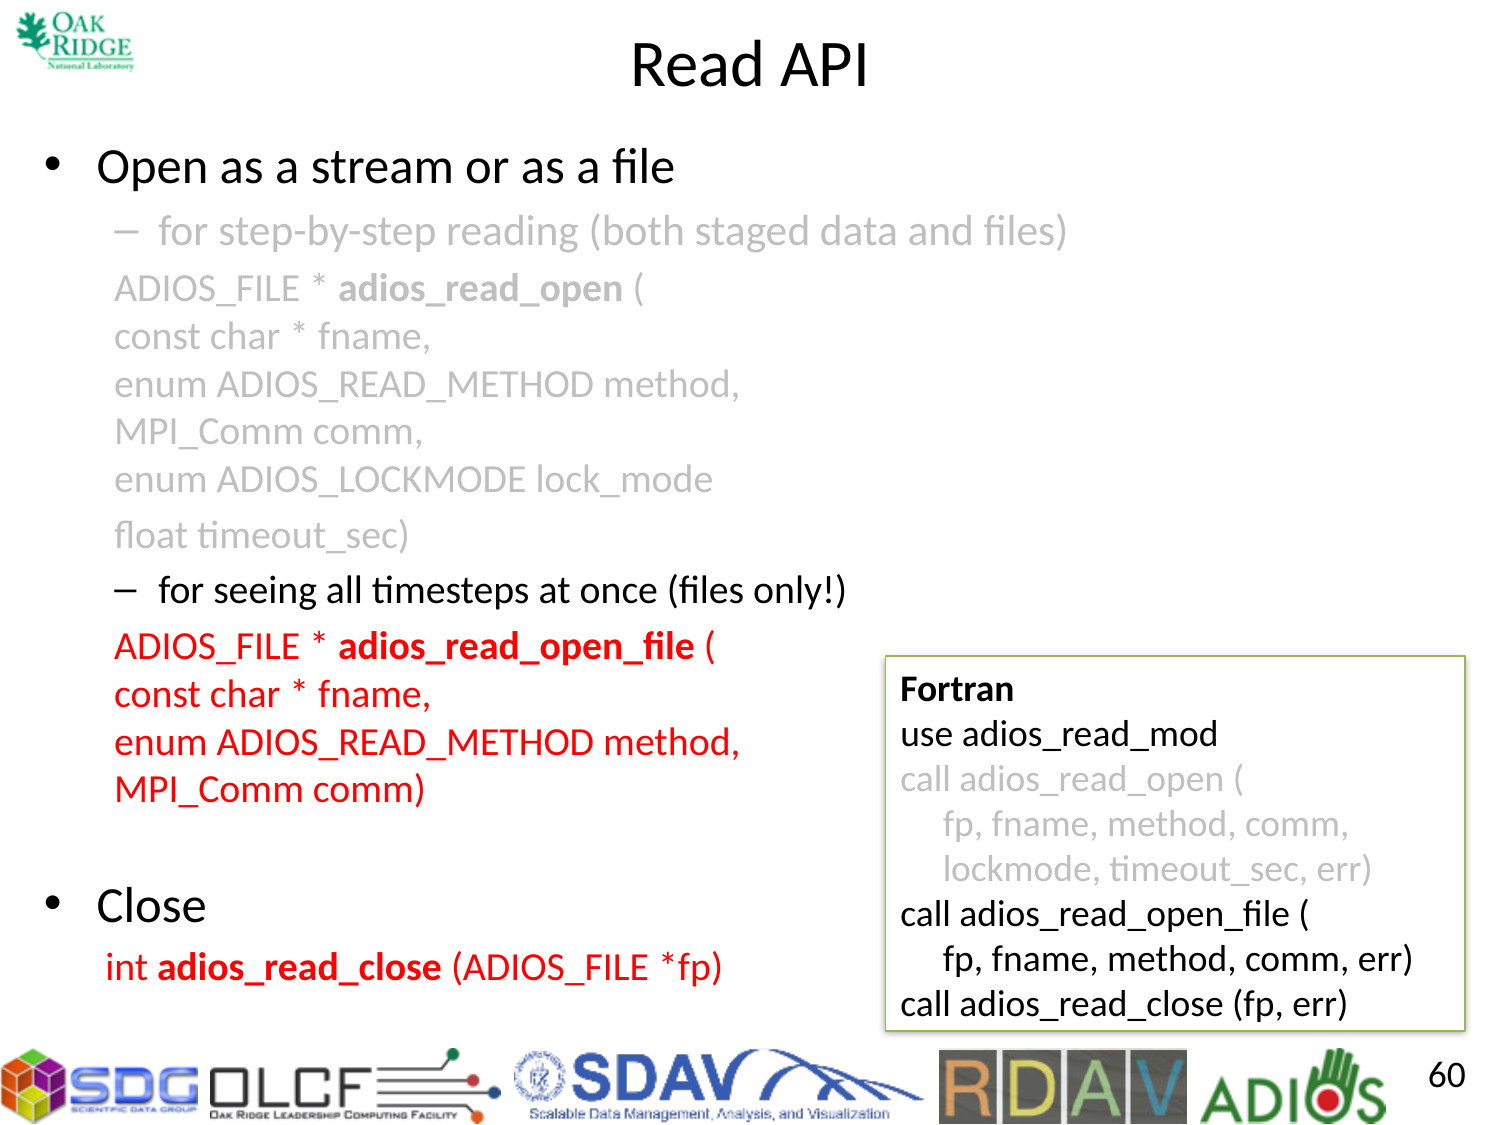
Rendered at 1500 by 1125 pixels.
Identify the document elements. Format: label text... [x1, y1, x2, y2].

picture [514, 1048, 926, 1124]
picture [0, 1048, 198, 1124]
picture [1200, 1103, 1386, 1124]
slide_number 60 [1130, 1042, 1481, 1103]
title Read API [75, 11, 1425, 108]
picture [0, 6, 149, 82]
picture [939, 1048, 1187, 1124]
text_box Fortran use adios_read_mod call adios_read_open ( fp, fname, method, comm, lockmode, timeout_sec, err) call adios_read_open_file ( fp, fname, method, comm, err) call adios_read_close (fp, err) [885, 655, 1466, 1032]
list Open as a stream or as a file for step-by-step reading (both staged data and files) ADIOS_FILE * adios_read_open ( const char * fname, enum ADIOS_READ_METHOD method, MPI_Comm comm, enum ADIOS_LOCKMODE lock_mode float timeout_sec) for seeing all timesteps at once (files only!) ADIOS_FILE * adios_read_open_file ( const char * fname, enum ADIOS_READ_METHOD method, MPI_Comm comm) Close int adios_read_close (ADIOS_FILE *fp) [28, 125, 1425, 1005]
picture [210, 1048, 501, 1124]
